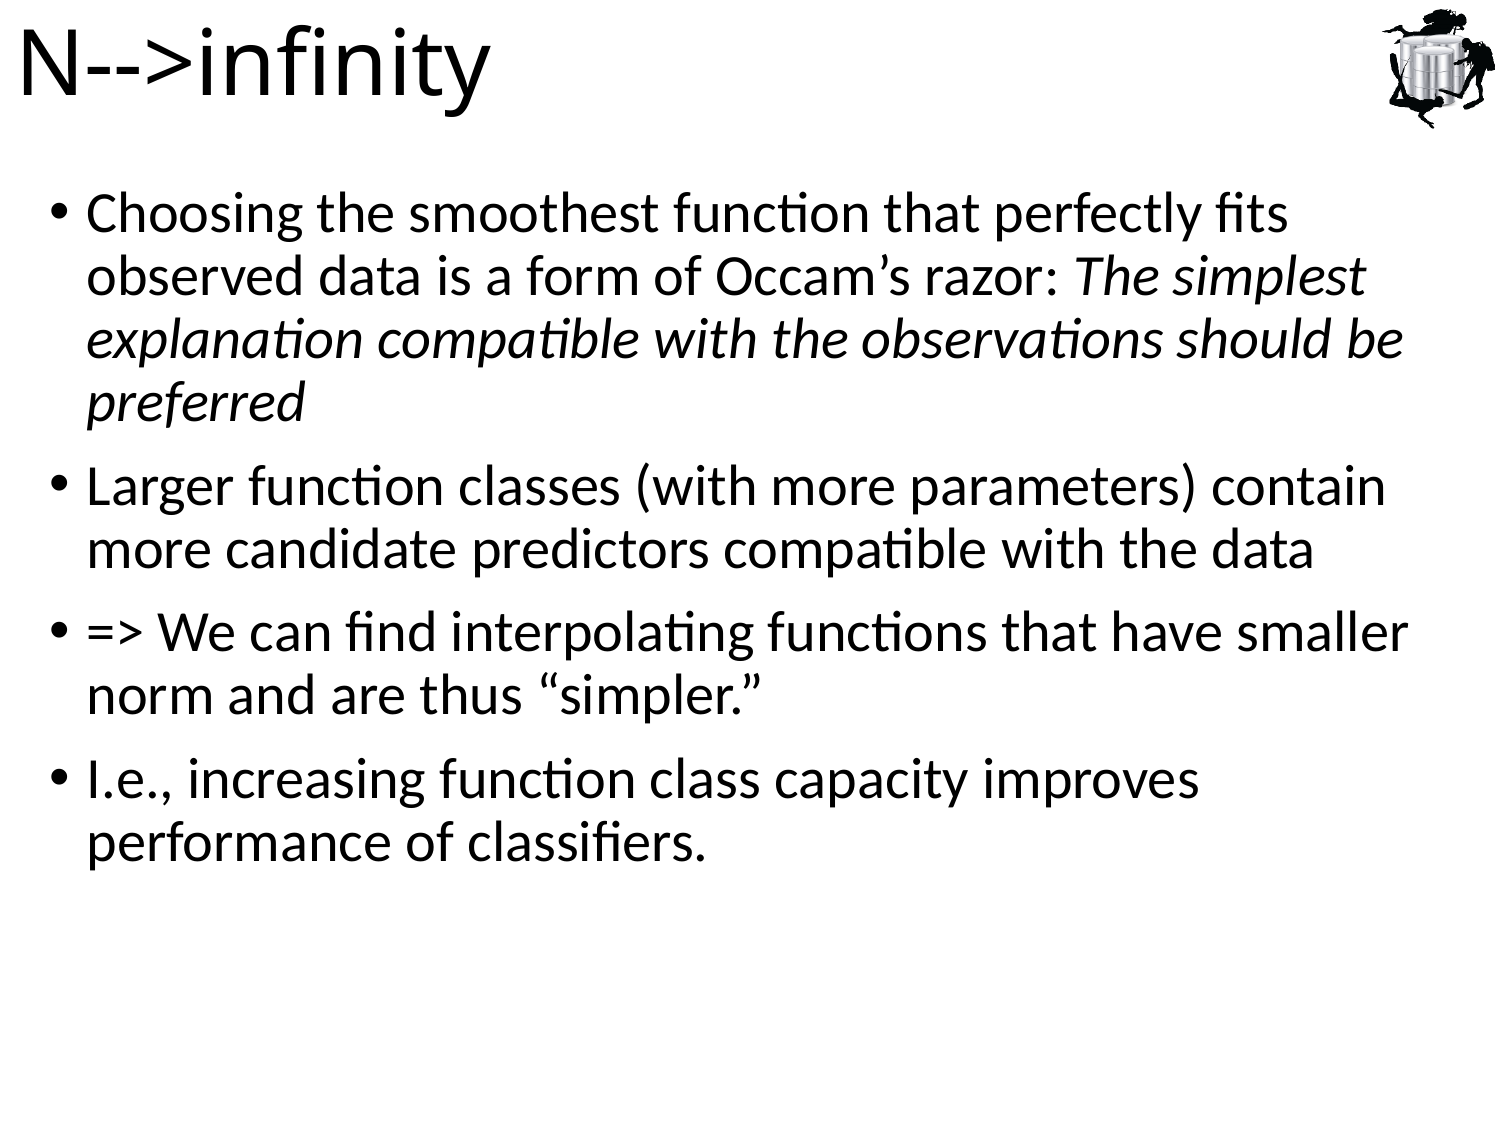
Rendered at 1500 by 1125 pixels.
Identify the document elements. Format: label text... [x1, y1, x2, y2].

title N-->infinity [0, 0, 1377, 131]
picture [1377, 5, 1498, 131]
list Choosing the smoothest function that perfectly fits observed data is a form of Occam’s razor: The simplest explanation compatible with the observations should be preferred Larger function classes (with more parameters) contain more candidate predictors compatible with the data => We can find interpolating functions that have smaller norm and are thus “simpler.” I.e., increasing function class capacity improves performance of classifiers. [34, 174, 1482, 1014]
